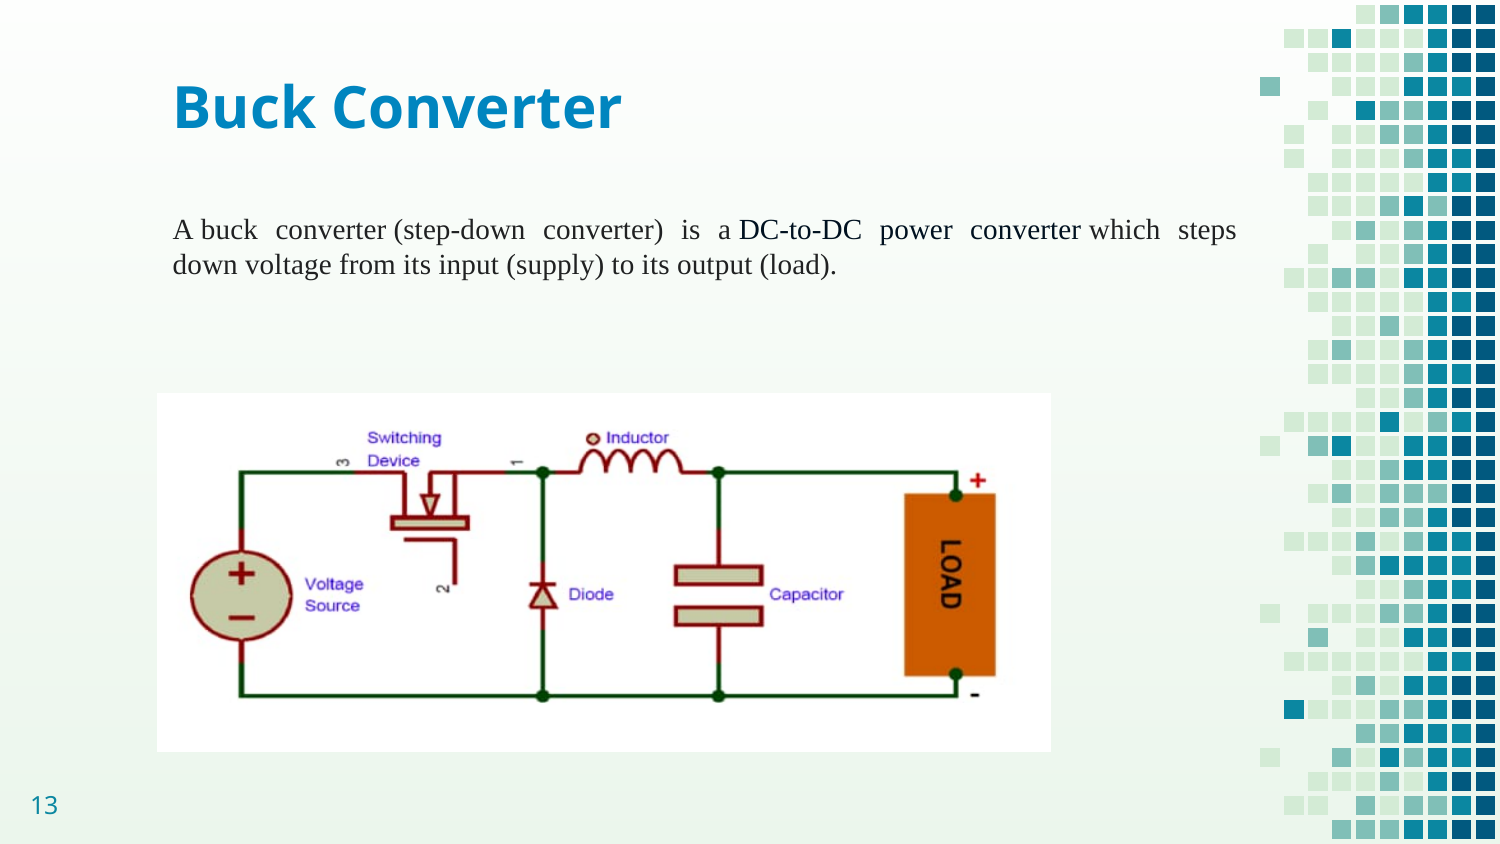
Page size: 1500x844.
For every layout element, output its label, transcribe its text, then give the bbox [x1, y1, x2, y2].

text_box Buck Converter A buck converter (step-down converter) is a DC-to-DC power converter which steps down voltage from its input (supply) to its output (load). [157, 63, 1252, 428]
picture [157, 393, 1051, 753]
slide_number 13 [15, 774, 105, 839]
